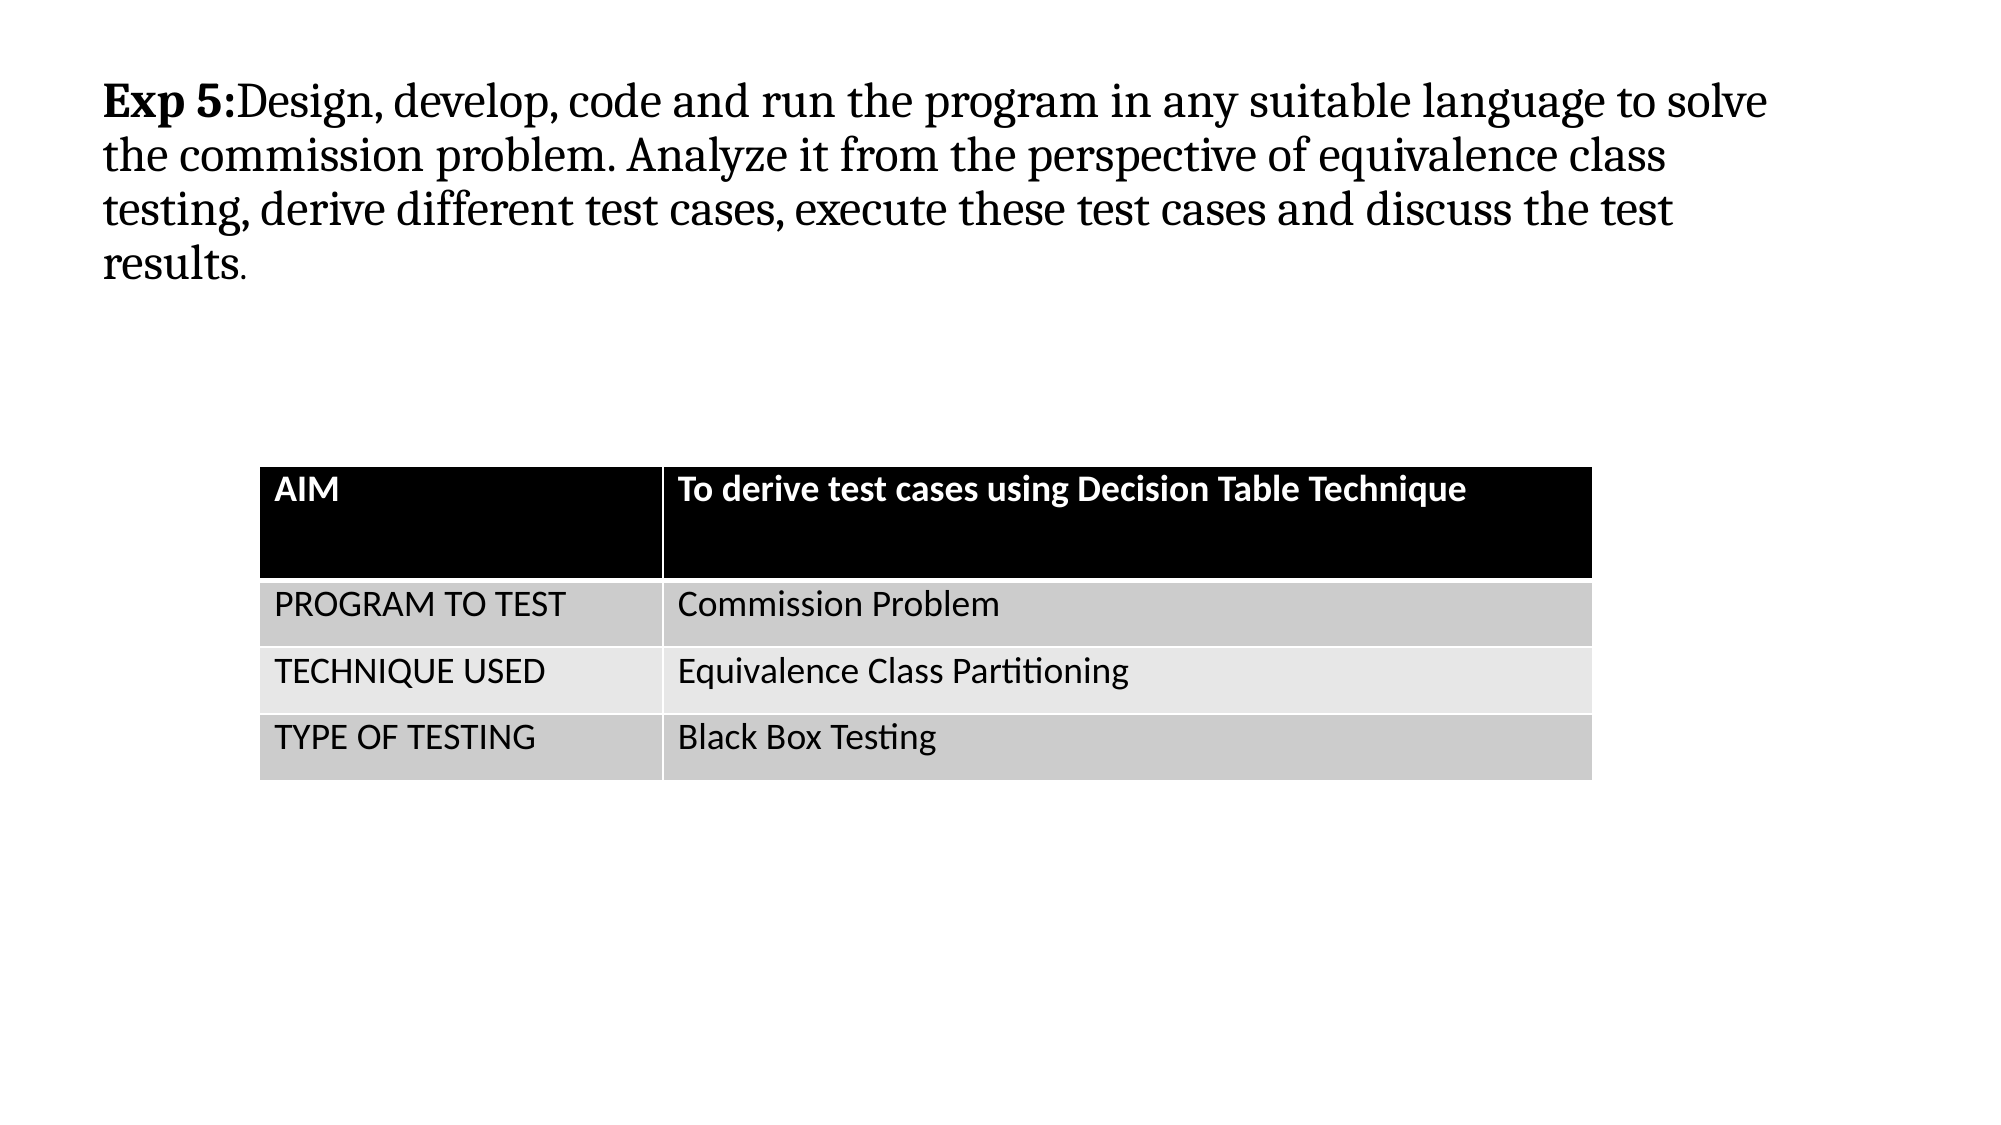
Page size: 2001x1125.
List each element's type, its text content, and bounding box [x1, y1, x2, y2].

table_cell TECHNIQUE USED [260, 648, 662, 713]
table_cell TYPE OF TESTING [260, 715, 662, 780]
table_cell PROGRAM TO TEST [260, 583, 662, 646]
table_cell Black Box Testing [664, 715, 1592, 780]
table_header AIM [260, 467, 662, 578]
table_header To derive test cases using Decision Table Technique [664, 467, 1592, 578]
table_cell Commission Problem [664, 583, 1592, 646]
list Exp 5:Design, develop, code and run the program in any suitable language to solve the commission problem. Analyze it from the perspective of equivalence class testing, derive different test cases, execute these test cases and discuss the test results. [87, 66, 1813, 781]
table_cell Equivalence Class Partitioning [664, 648, 1592, 713]
